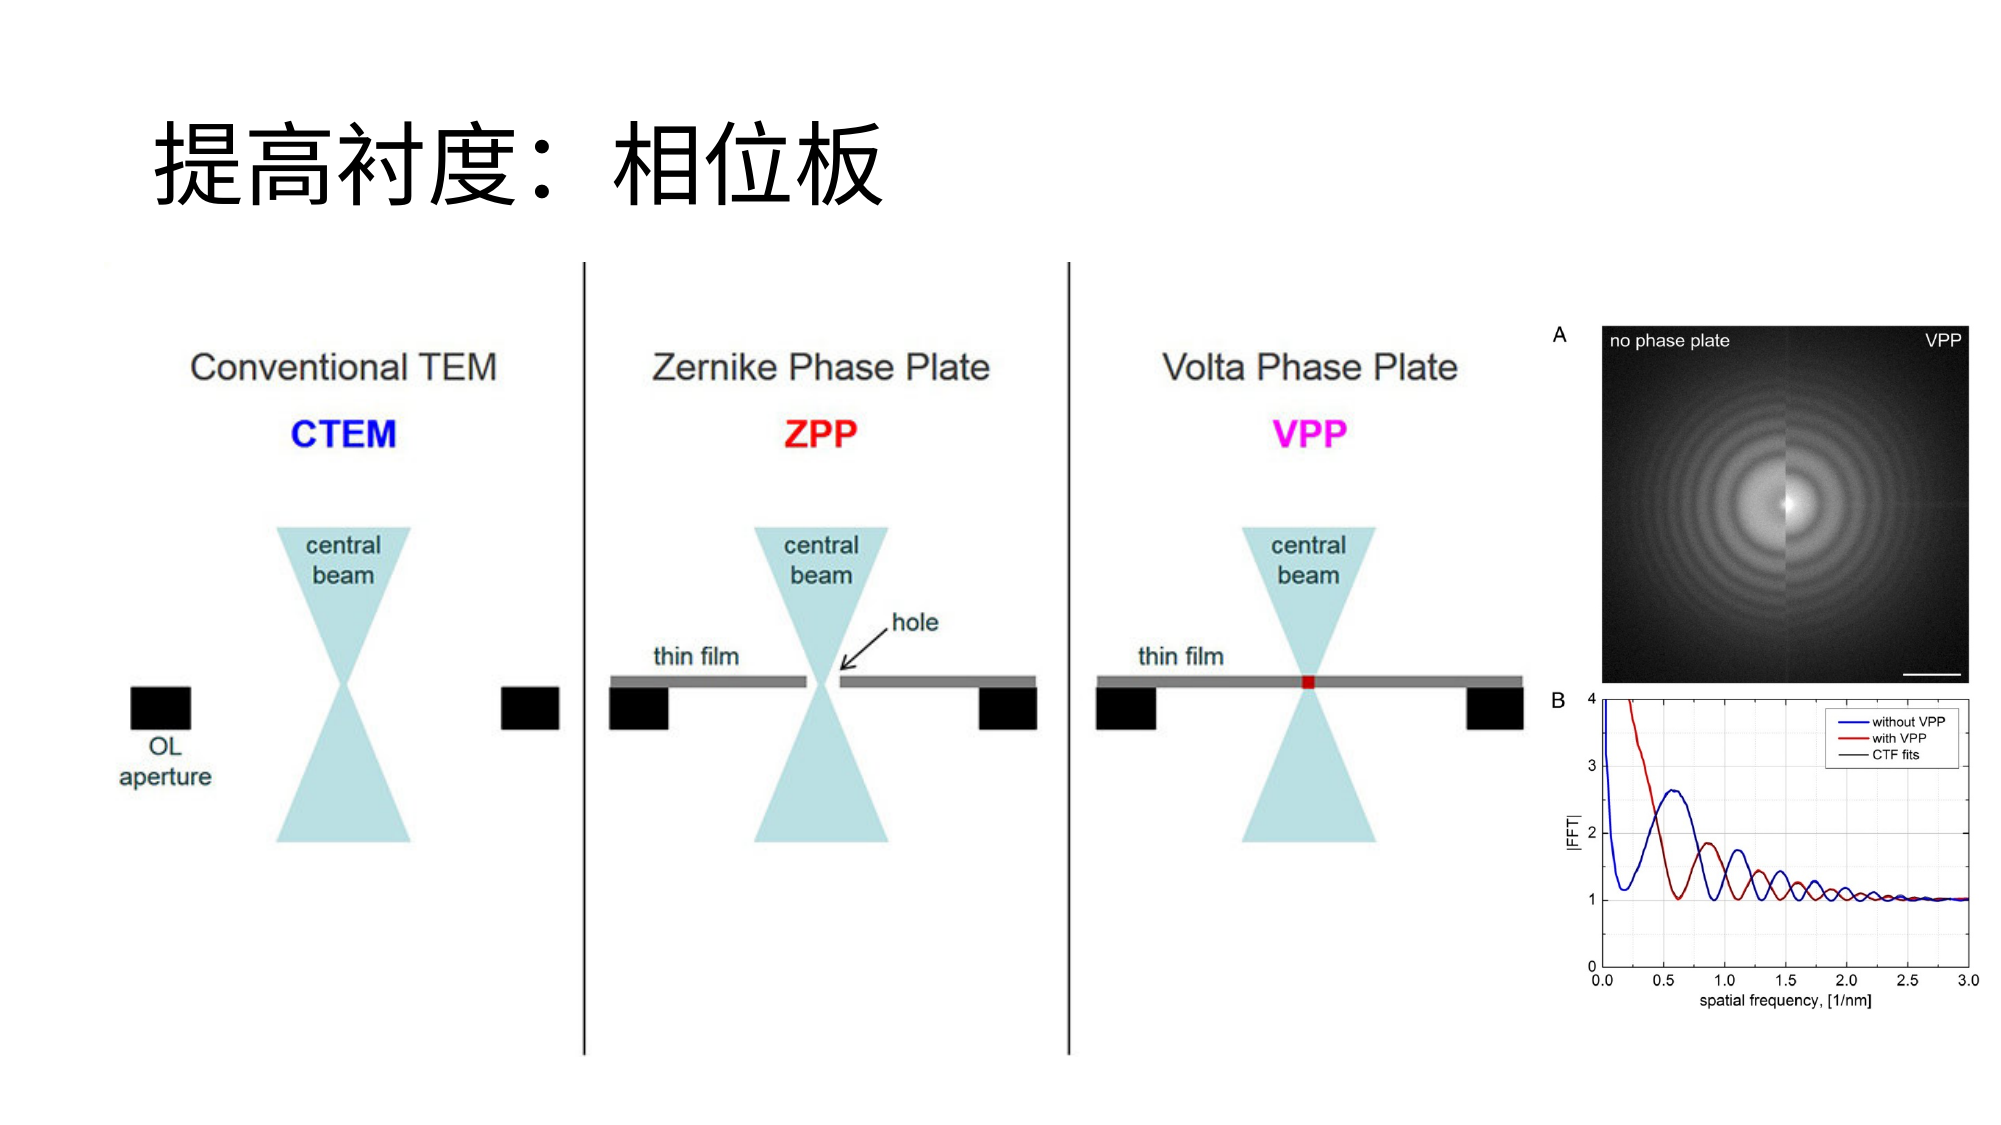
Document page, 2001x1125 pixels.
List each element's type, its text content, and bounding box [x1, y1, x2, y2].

title 提高衬度：相位板 [137, 59, 1863, 278]
picture [104, 262, 1980, 1057]
